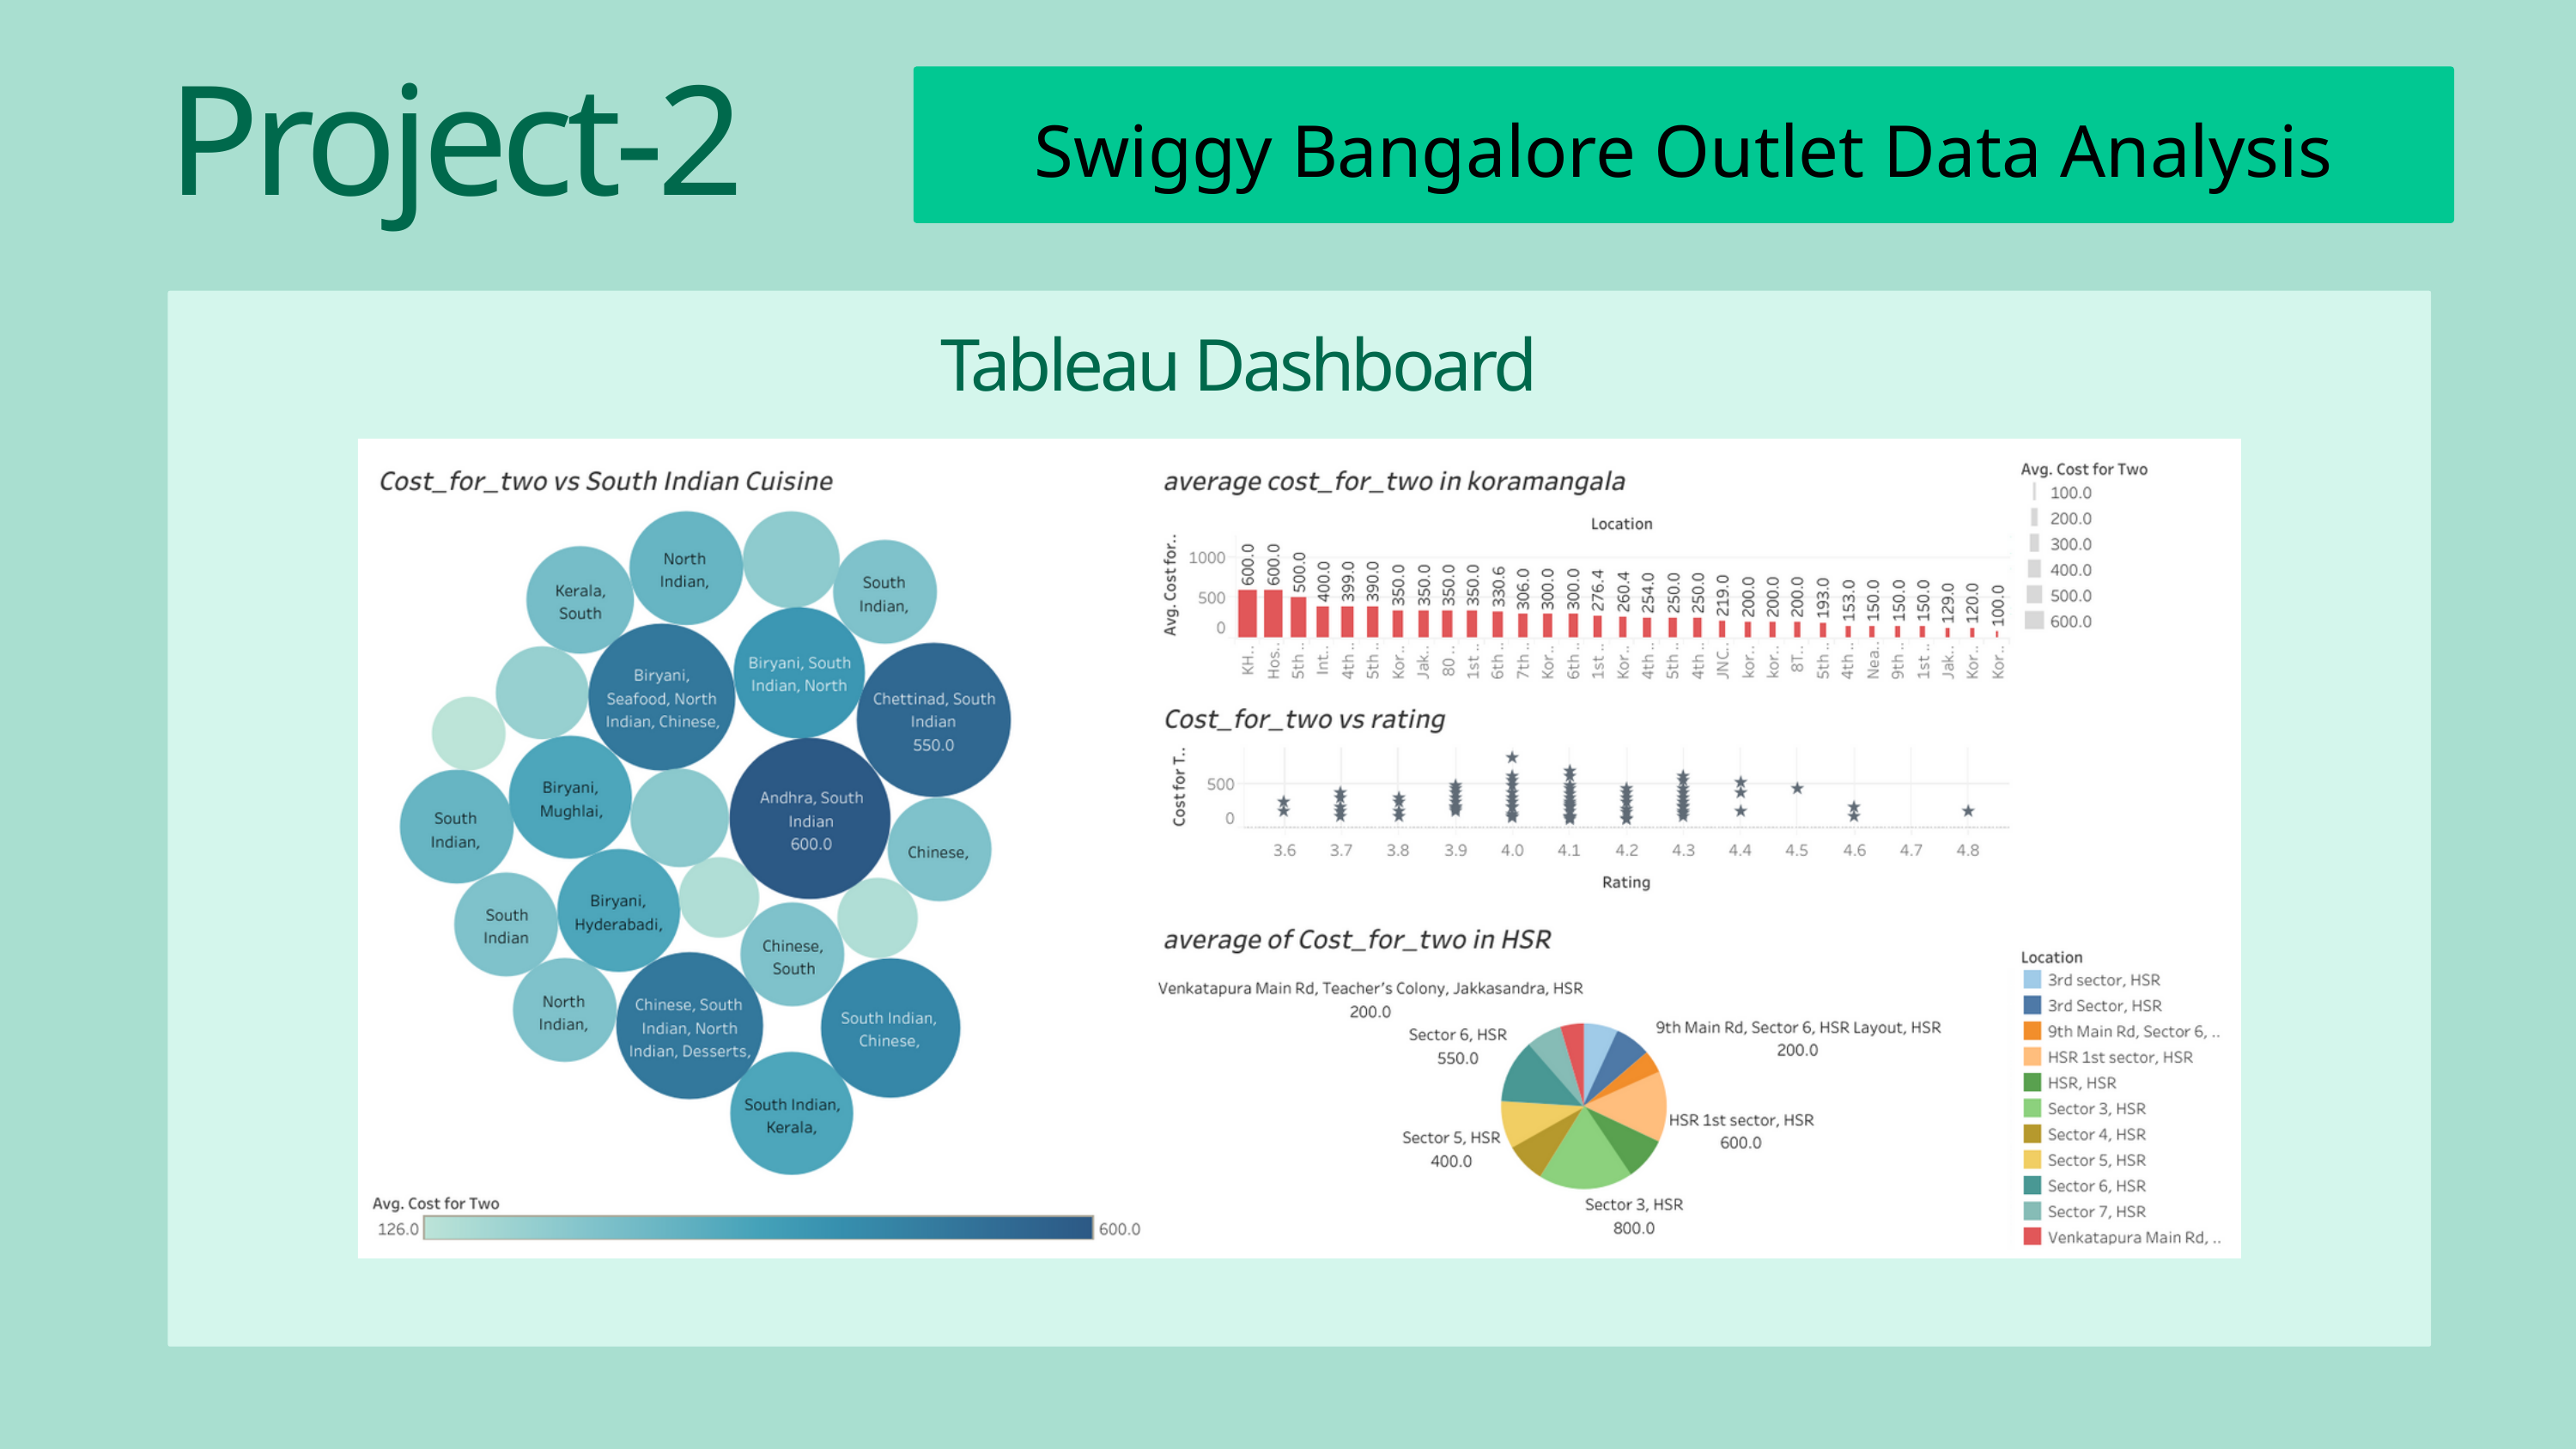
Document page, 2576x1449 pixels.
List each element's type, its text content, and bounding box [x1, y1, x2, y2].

text_box Project-2 [167, 88, 910, 227]
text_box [167, 290, 2432, 1347]
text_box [913, 66, 2455, 224]
